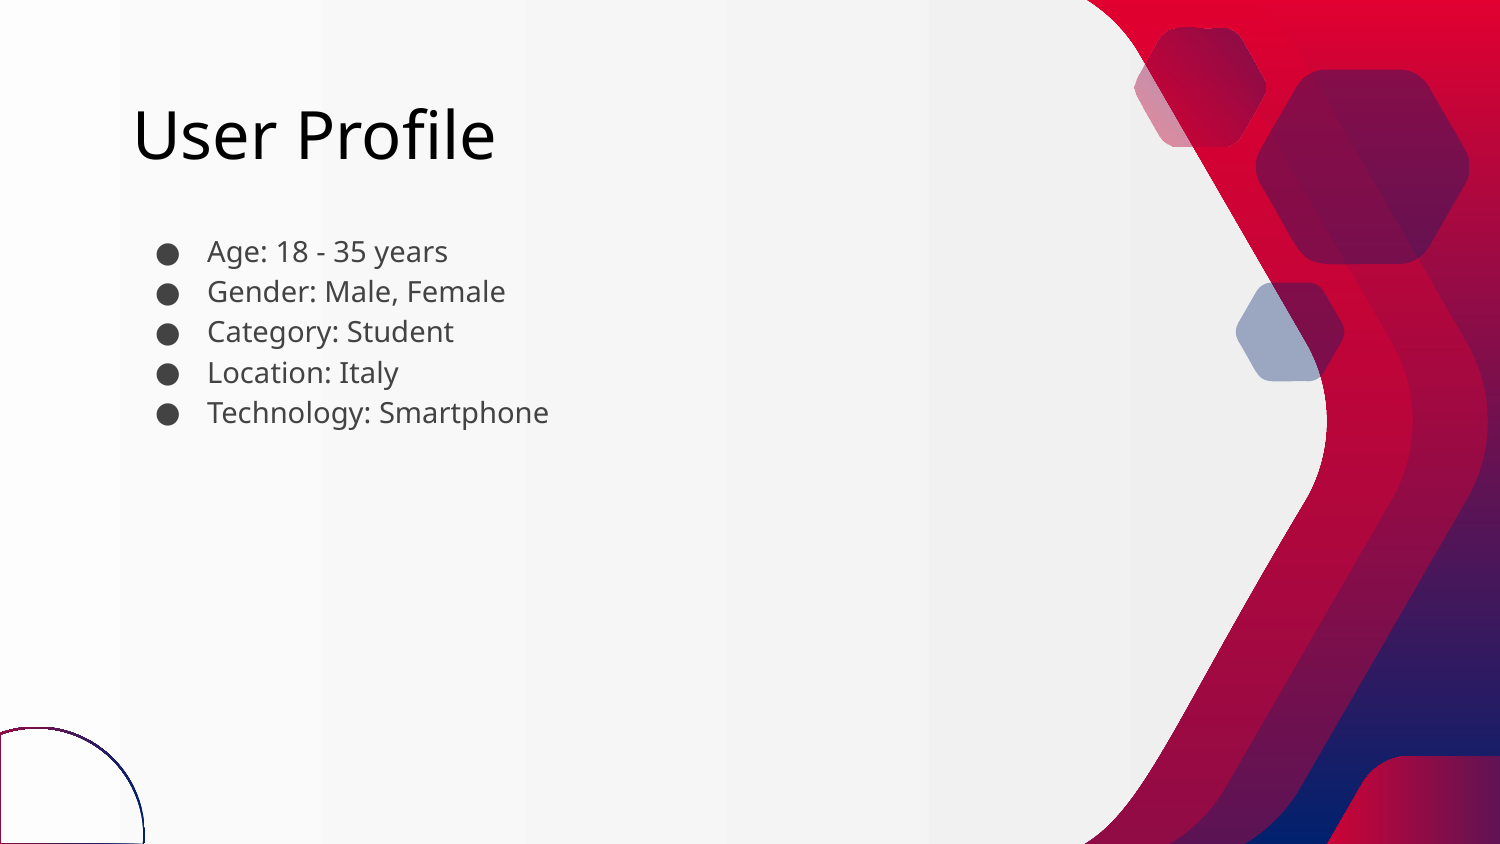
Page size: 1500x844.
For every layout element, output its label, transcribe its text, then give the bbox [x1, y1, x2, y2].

list Age: 18 - 35 years Gender: Male, Female Category: Student Location: Italy Technology: Smartphone [116, 213, 1368, 756]
title User Profile [116, 88, 1383, 177]
